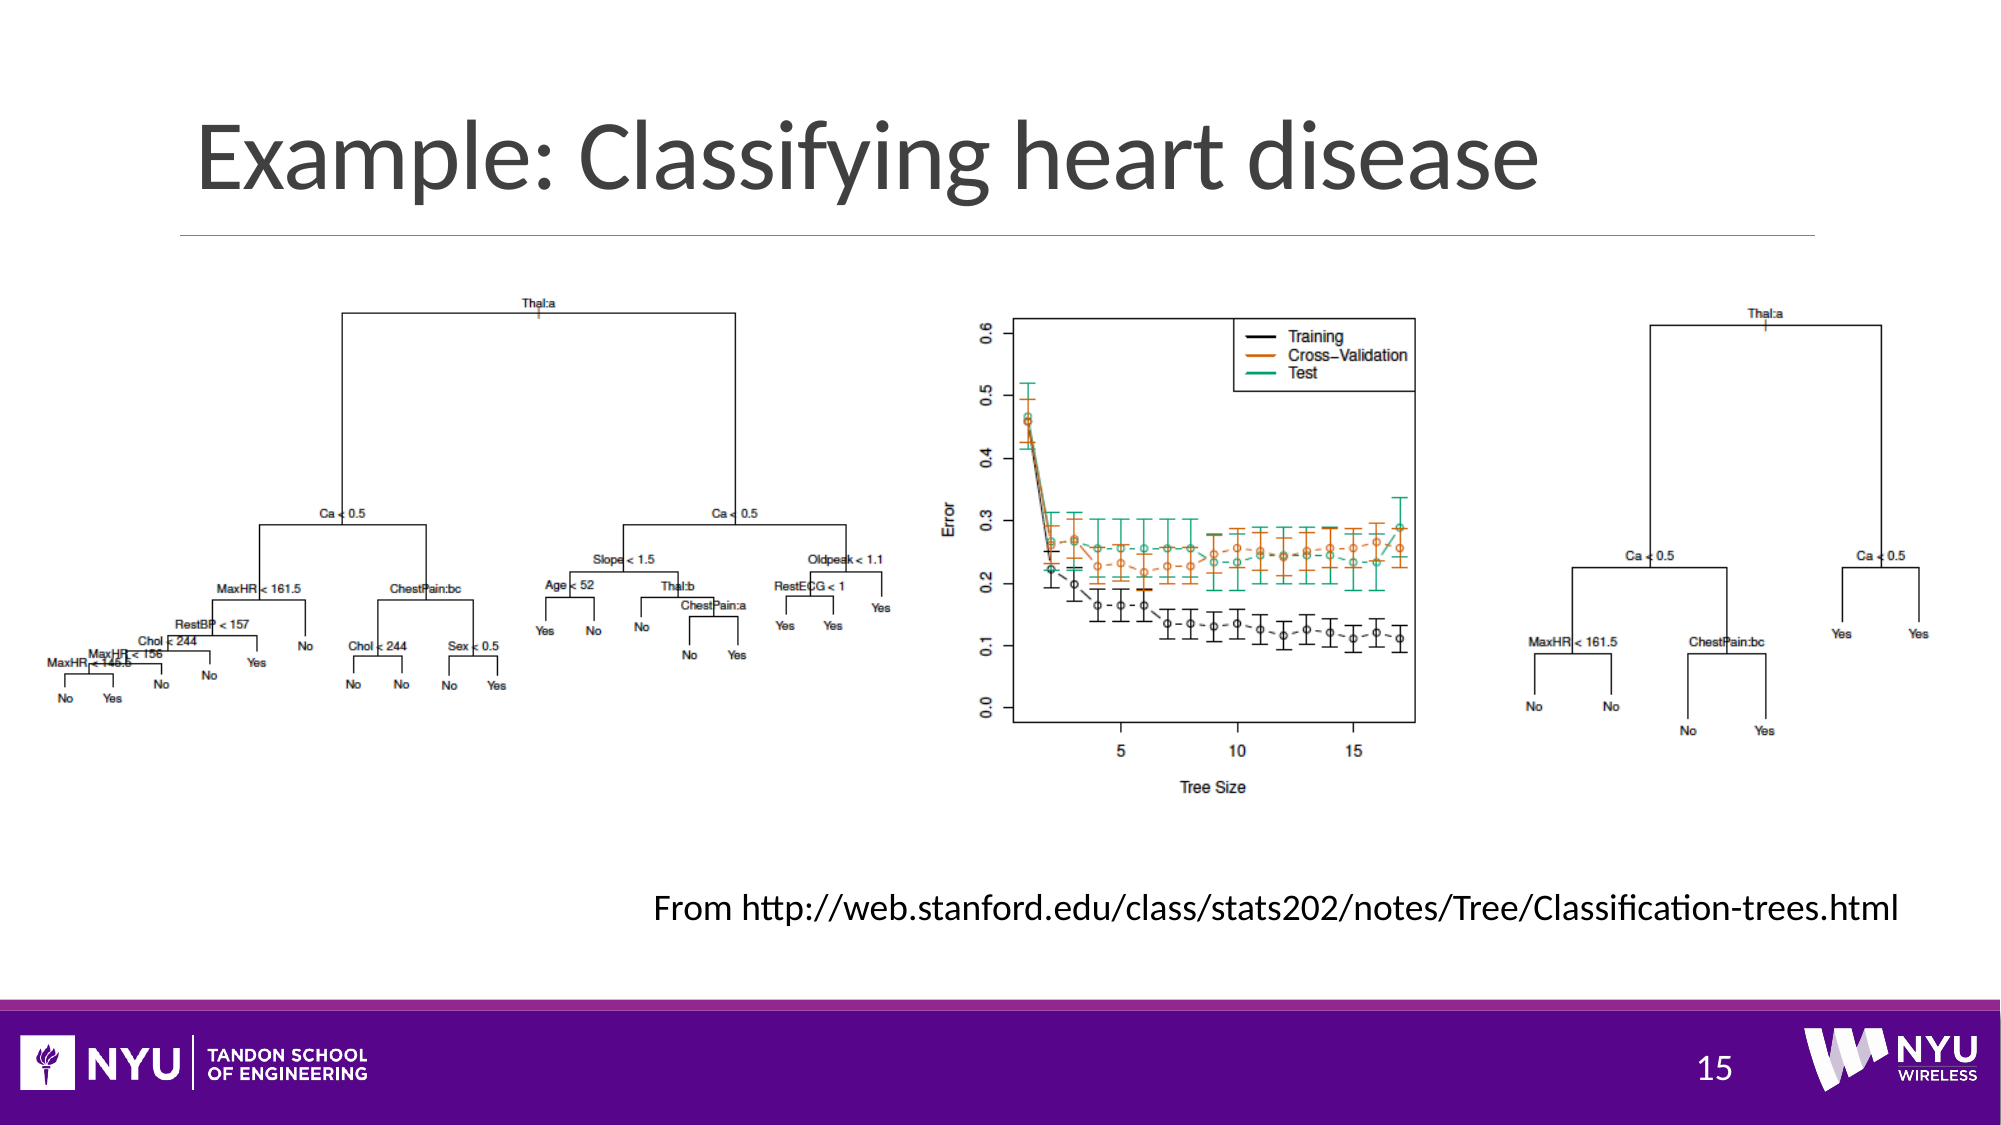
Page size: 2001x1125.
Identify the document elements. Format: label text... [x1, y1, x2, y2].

text_box From http://web.stanford.edu/class/stats202/notes/Tree/Classification-trees.html [638, 875, 2000, 935]
title Example: Classifying heart disease [180, 47, 1830, 218]
picture [44, 291, 899, 704]
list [938, 305, 1941, 805]
slide_number 15 [1533, 1035, 1749, 1096]
